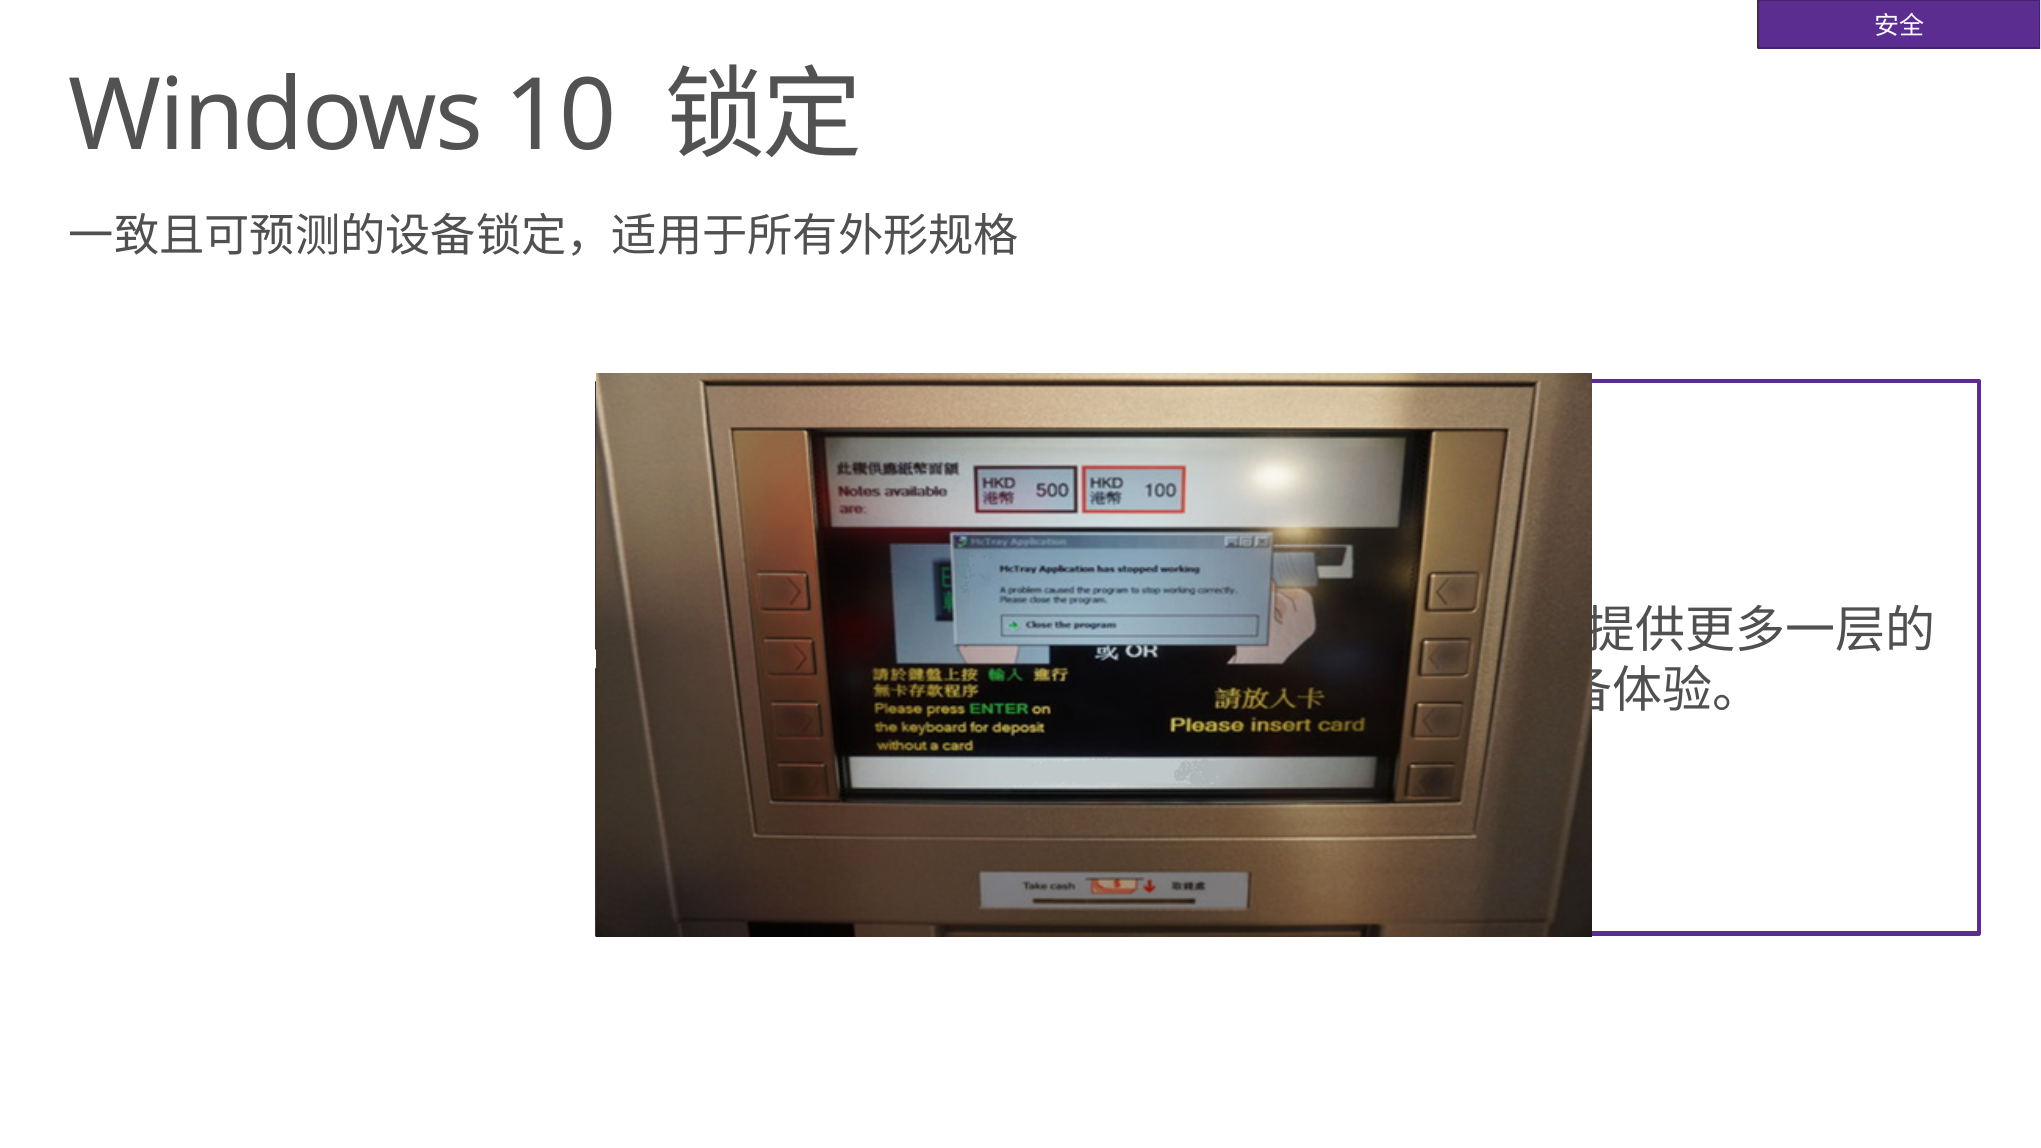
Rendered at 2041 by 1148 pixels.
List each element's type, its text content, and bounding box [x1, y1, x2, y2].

picture [595, 373, 1592, 937]
text_box 高级锁定功能为 IoT 设备提供更多一层的安全保护以及可预测的设备体验。 [1592, 381, 1979, 934]
list 一致且可预测的设备锁定，适用于所有外形规格 [45, 197, 1994, 278]
title Windows 10 锁定 [45, 48, 1995, 213]
text_box 安全 [1757, 0, 2041, 49]
